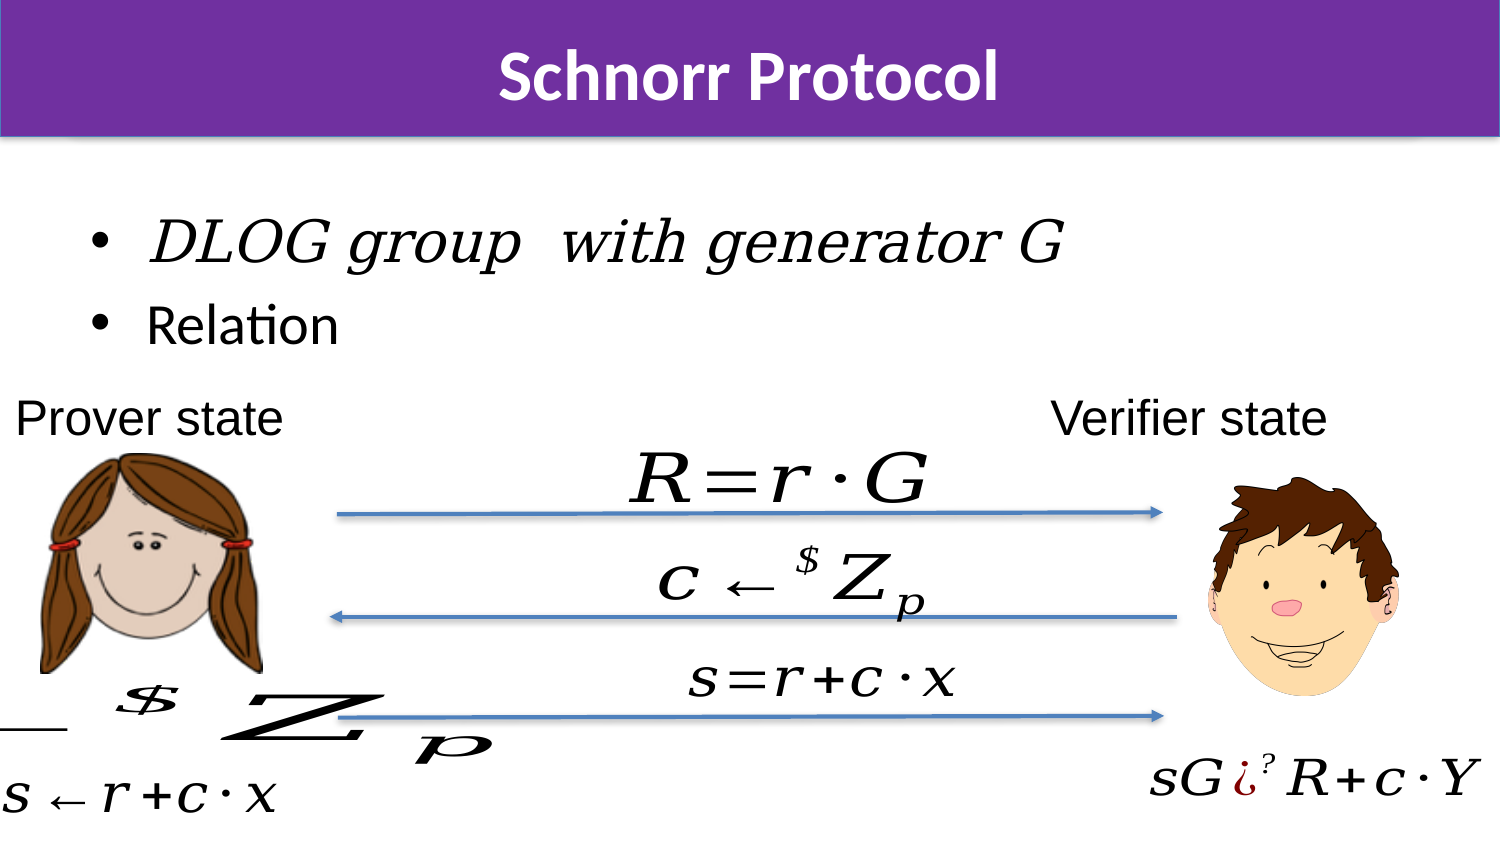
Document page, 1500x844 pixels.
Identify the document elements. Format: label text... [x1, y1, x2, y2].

picture [1208, 477, 1399, 696]
picture [39, 453, 264, 674]
title Schnorr Protocol [75, 20, 1425, 123]
